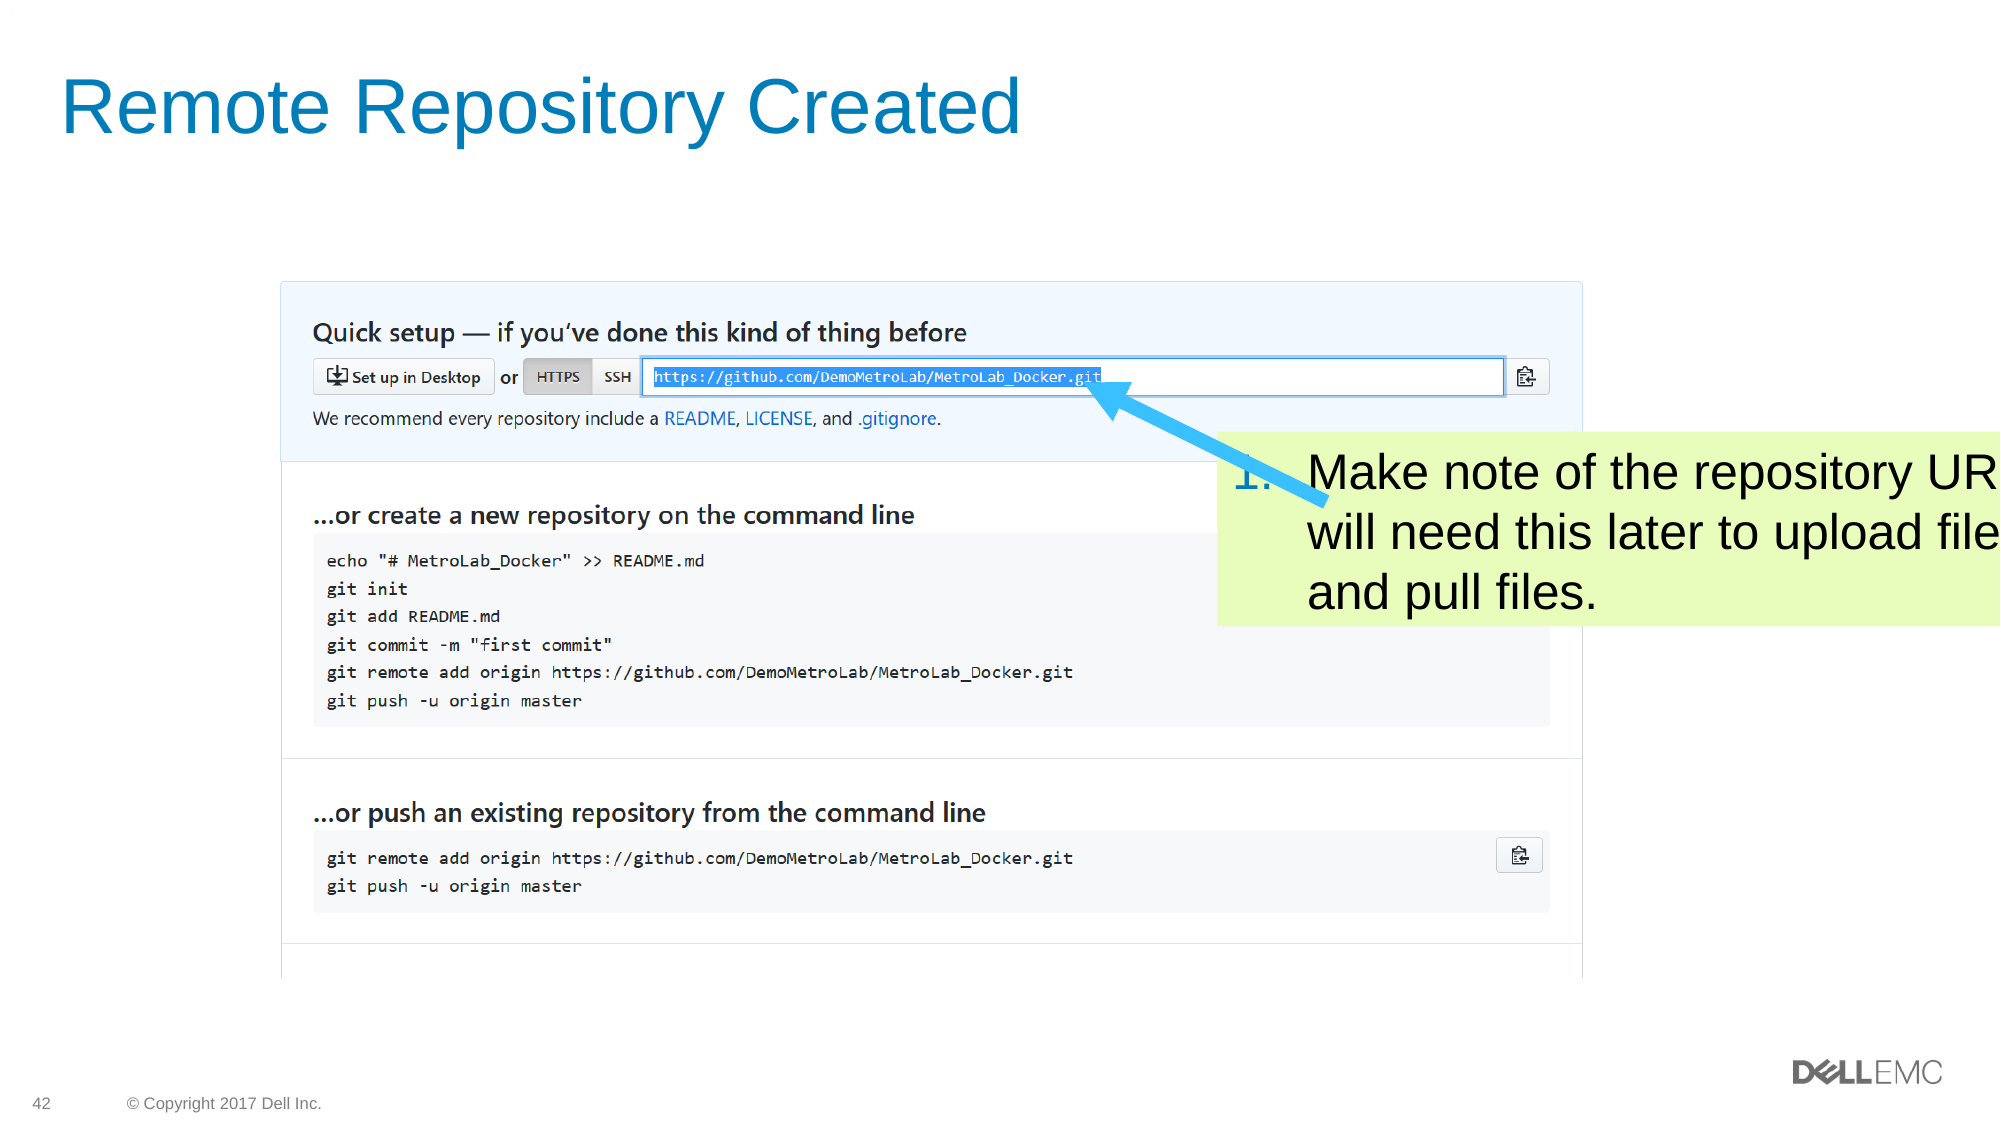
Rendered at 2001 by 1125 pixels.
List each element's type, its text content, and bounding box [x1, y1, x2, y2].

text_box Make note of the repository URL, will need this later to upload files and pull files. [1590, 431, 2000, 627]
picture [1793, 1058, 1942, 1085]
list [275, 279, 1585, 979]
title Remote Repository Created [60, 59, 1800, 200]
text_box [1082, 382, 1327, 503]
